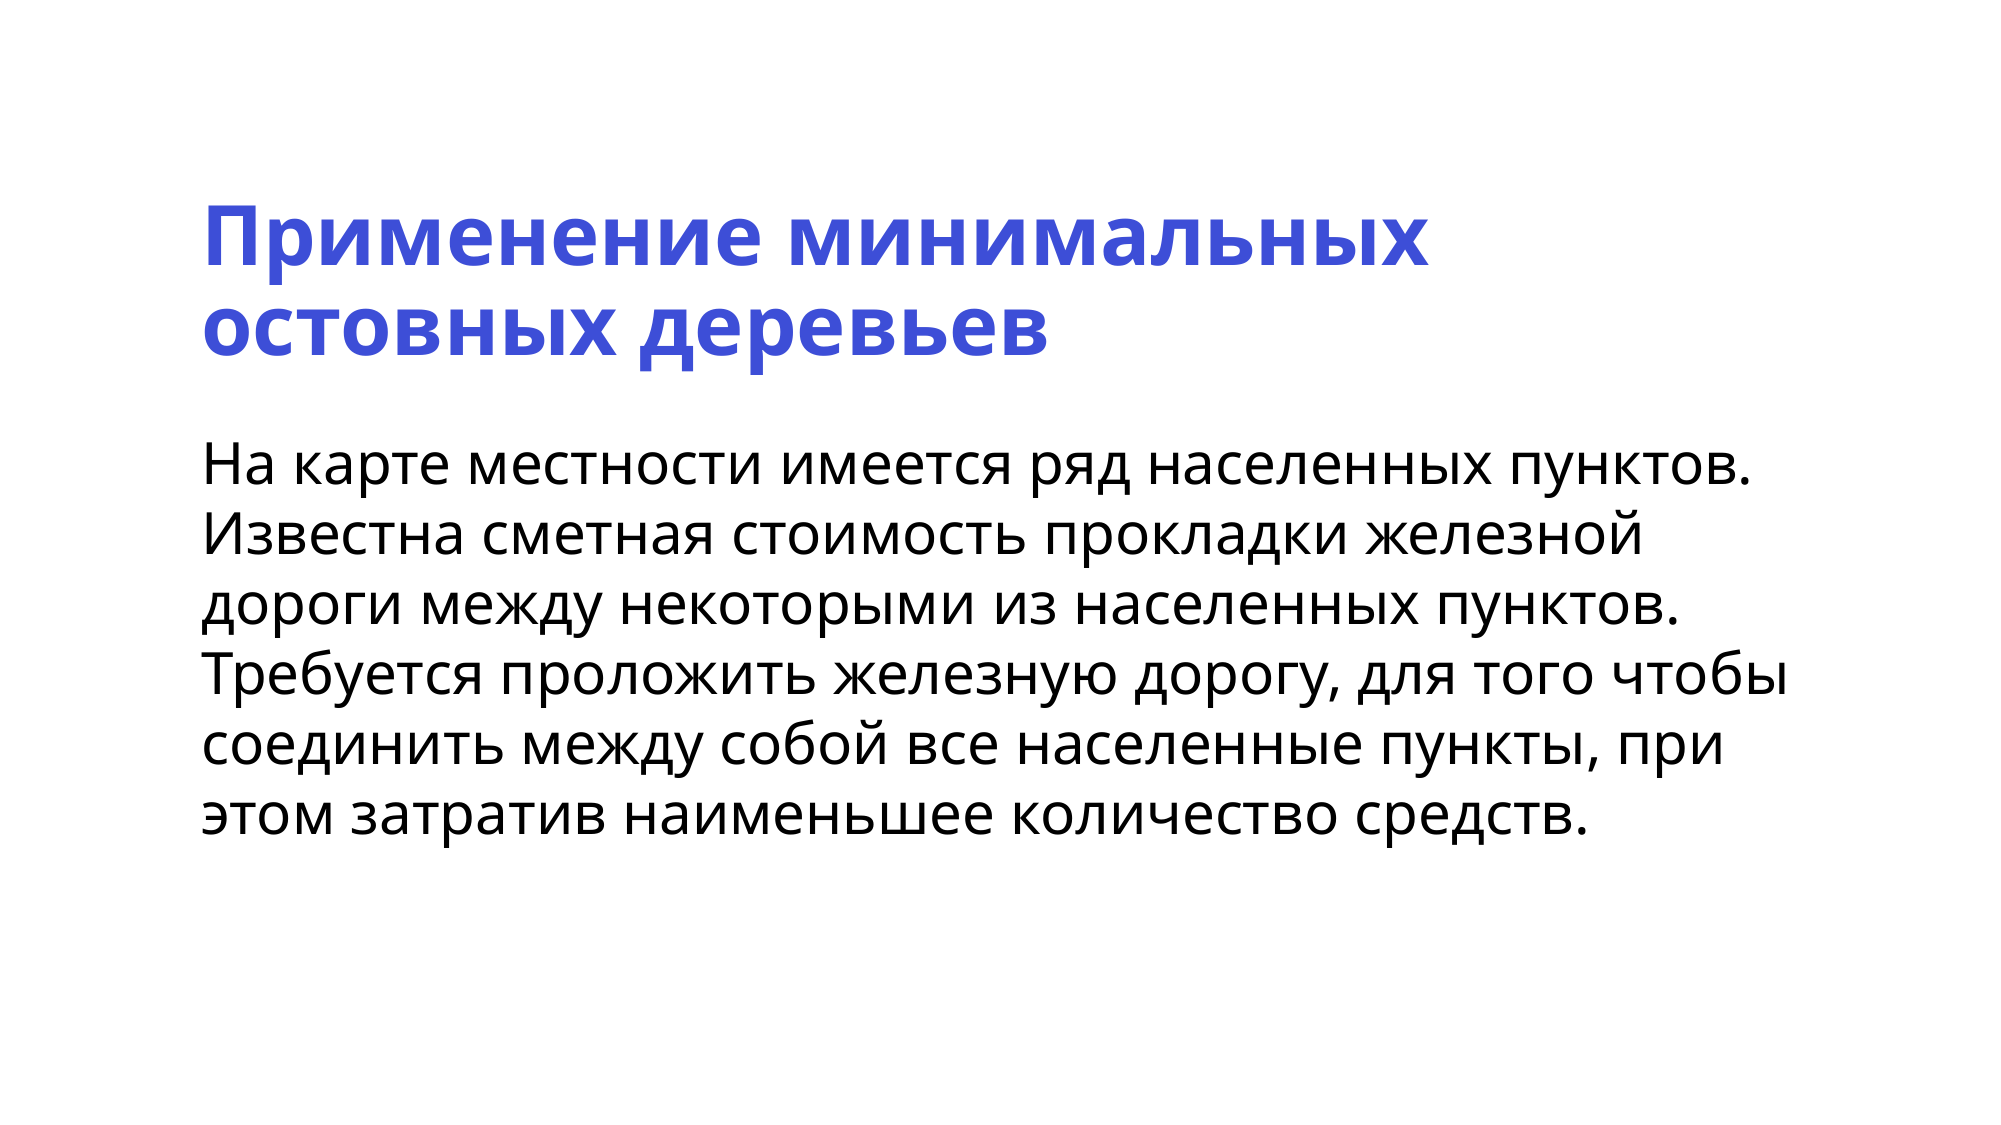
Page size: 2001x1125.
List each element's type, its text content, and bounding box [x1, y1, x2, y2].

text_box На карте местности имеется ряд населенных пунктов. Известна сметная стоимость прокладки железной дороги между некоторыми из населенных пунктов. Требуется проложить железную дорогу, для того чтобы соединить между собой все населенные пункты, при этом затратив наименьшее количество средств. [186, 418, 1816, 854]
text_box Применение минимальных остовных деревьев [186, 185, 1816, 386]
